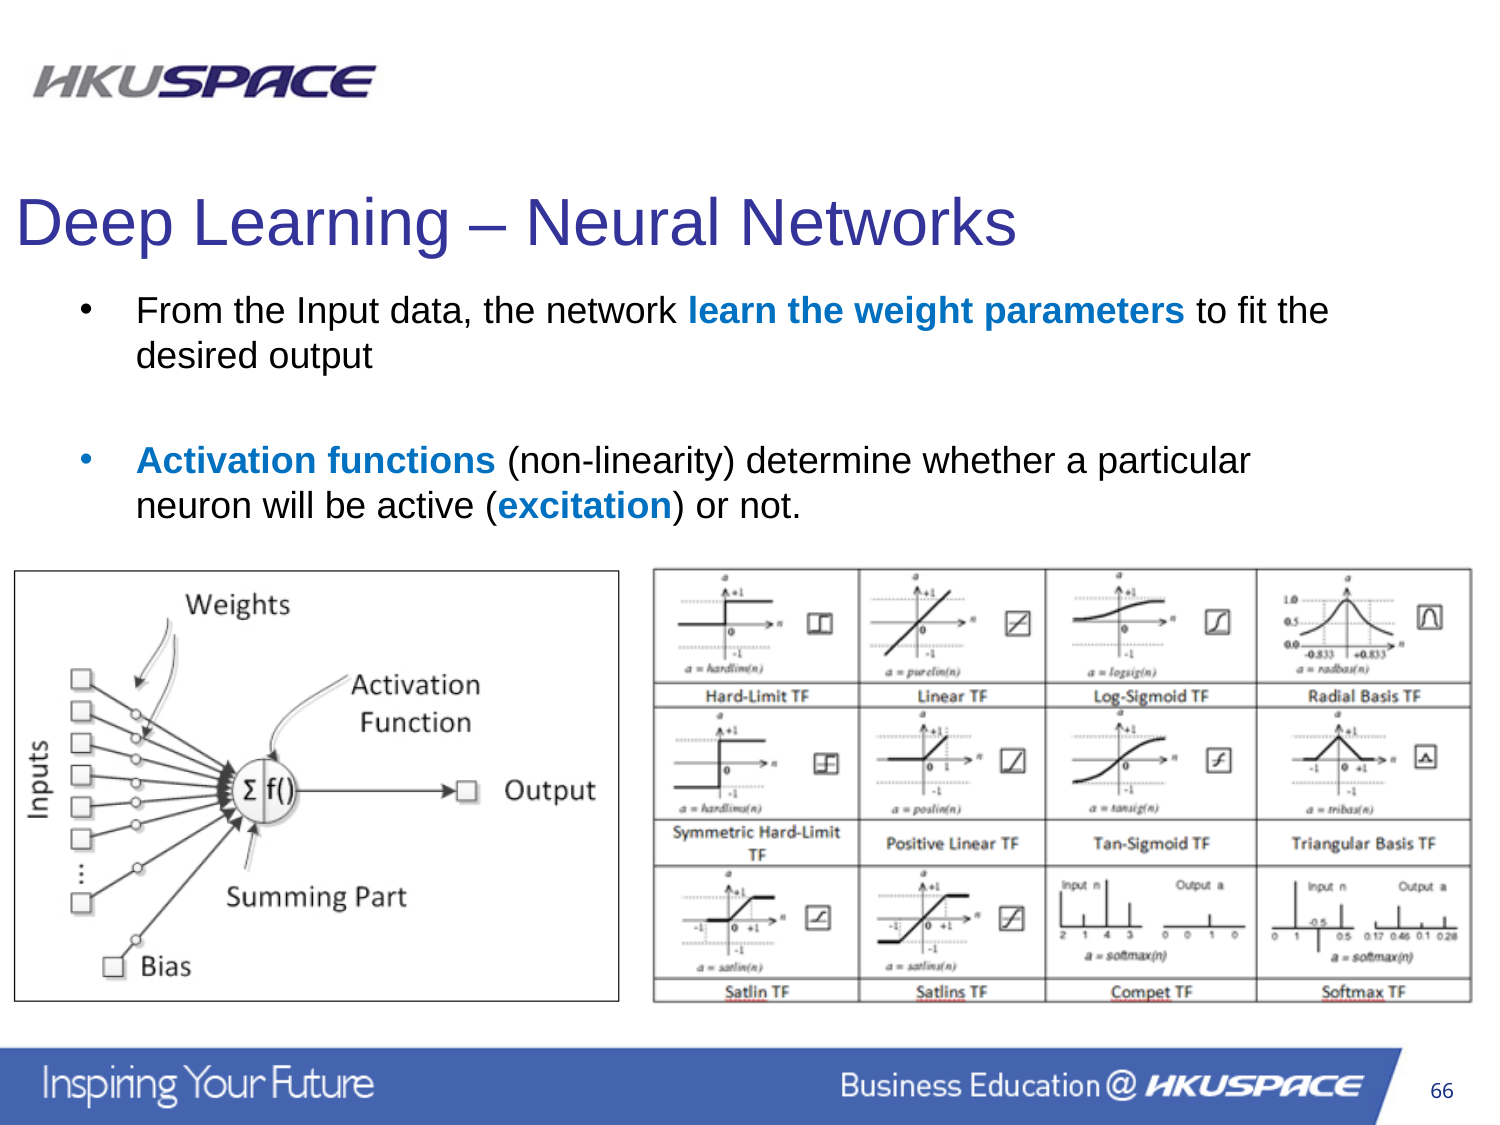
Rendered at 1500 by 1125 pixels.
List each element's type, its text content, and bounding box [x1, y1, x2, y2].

text_box From the Input data, the network learn the weight parameters to fit the desired output Activation functions (non-linearity) determine whether a particular neuron will be active (excitation) or not. [64, 278, 1388, 560]
slide_number 66 [1415, 1070, 1499, 1125]
picture [0, 0, 1500, 1125]
title Deep Learning – Neural Networks [0, 101, 1325, 266]
